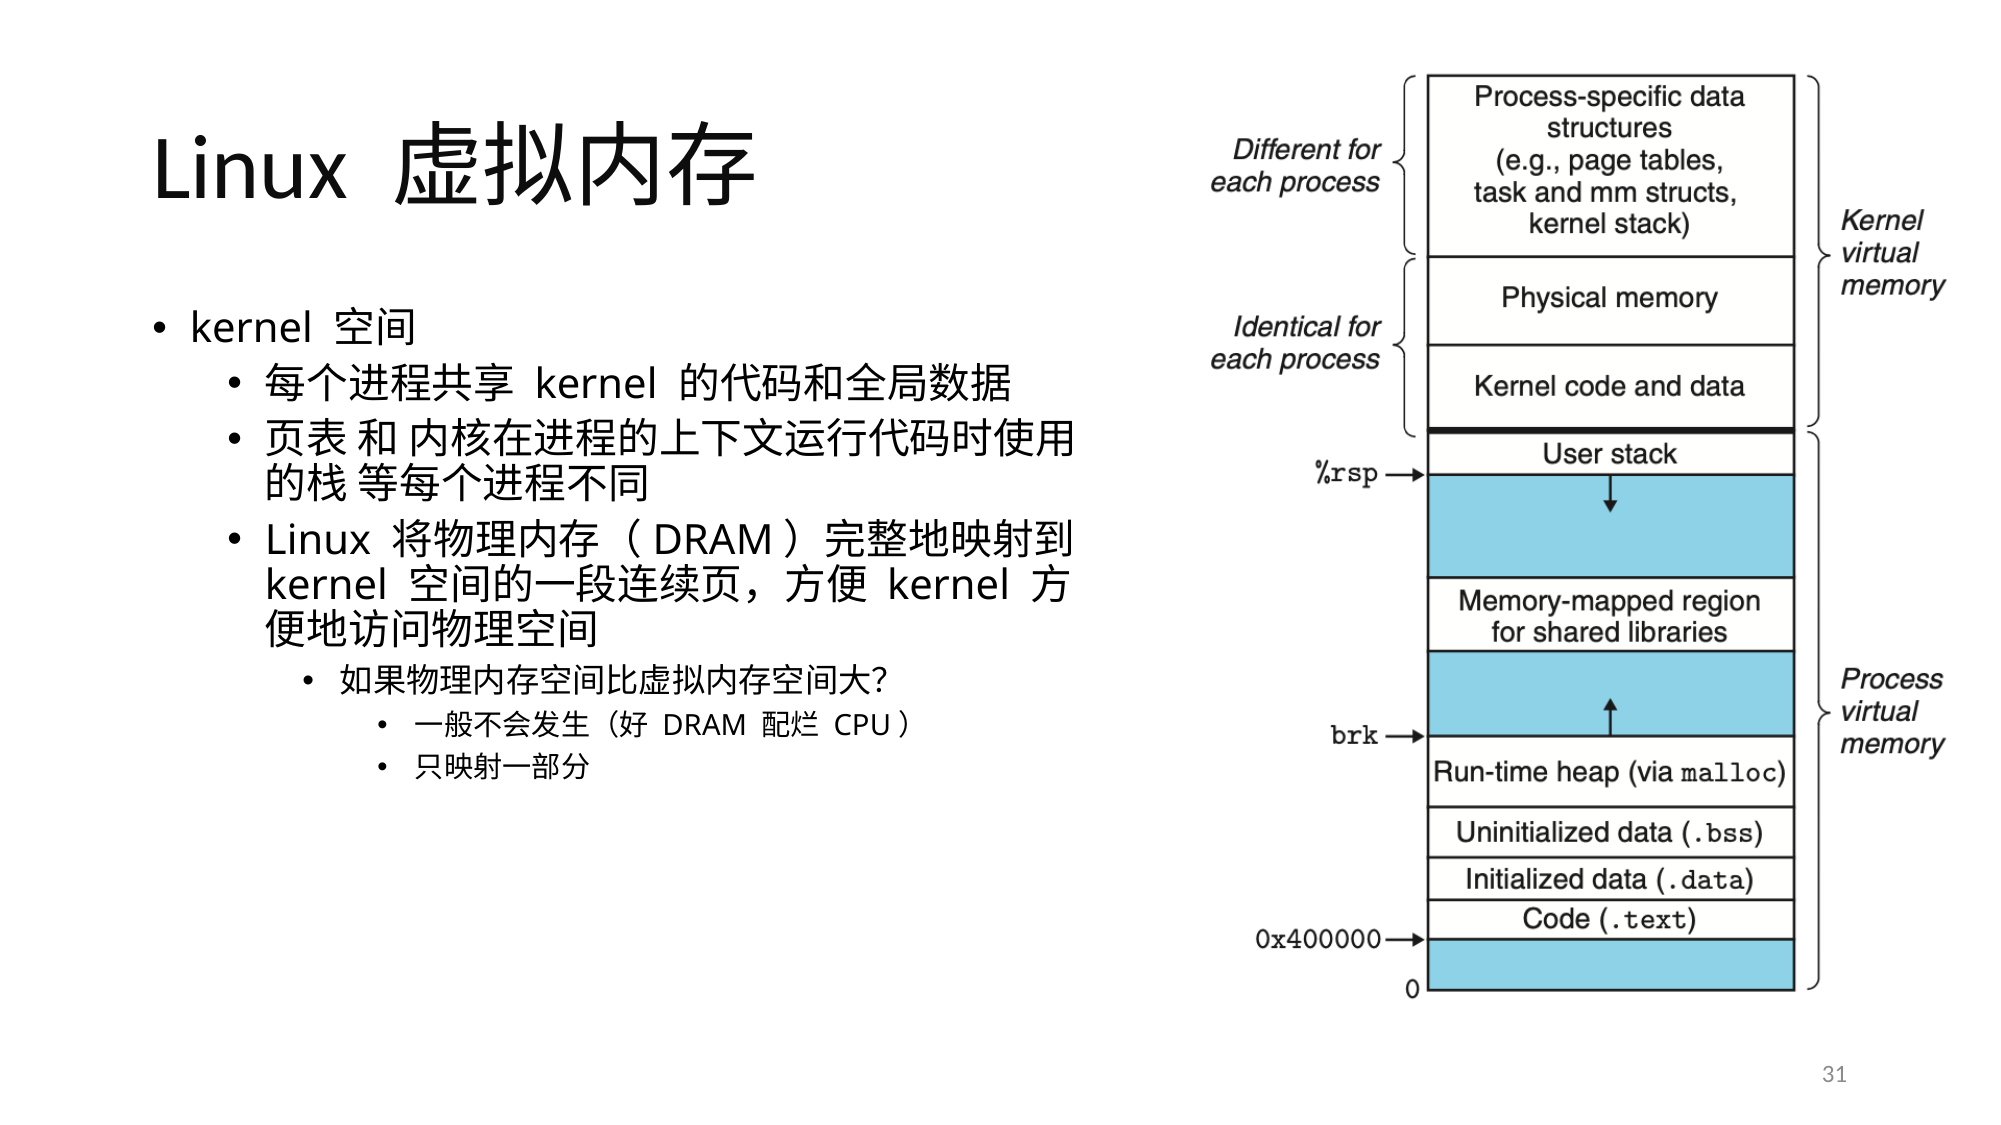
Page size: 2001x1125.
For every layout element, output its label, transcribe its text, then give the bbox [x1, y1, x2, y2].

list kernel 空间 每个进程共享 kernel 的代码和全局数据 页表 和 内核在进程的上下文运行代码时使用的栈 等每个进程不同 Linux 将物理内存（DRAM）完整地映射到 kernel 空间的一段连续页，方便 kernel 方便地访问物理空间 如果物理内存空间比虚拟内存空间大？ 一般不会发生（好 DRAM 配烂 CPU） 只映射一部分 [137, 299, 1120, 1014]
picture [1184, 32, 1981, 1043]
title Linux 虚拟内存 [137, 59, 1184, 278]
slide_number 31 [1412, 1043, 1863, 1103]
